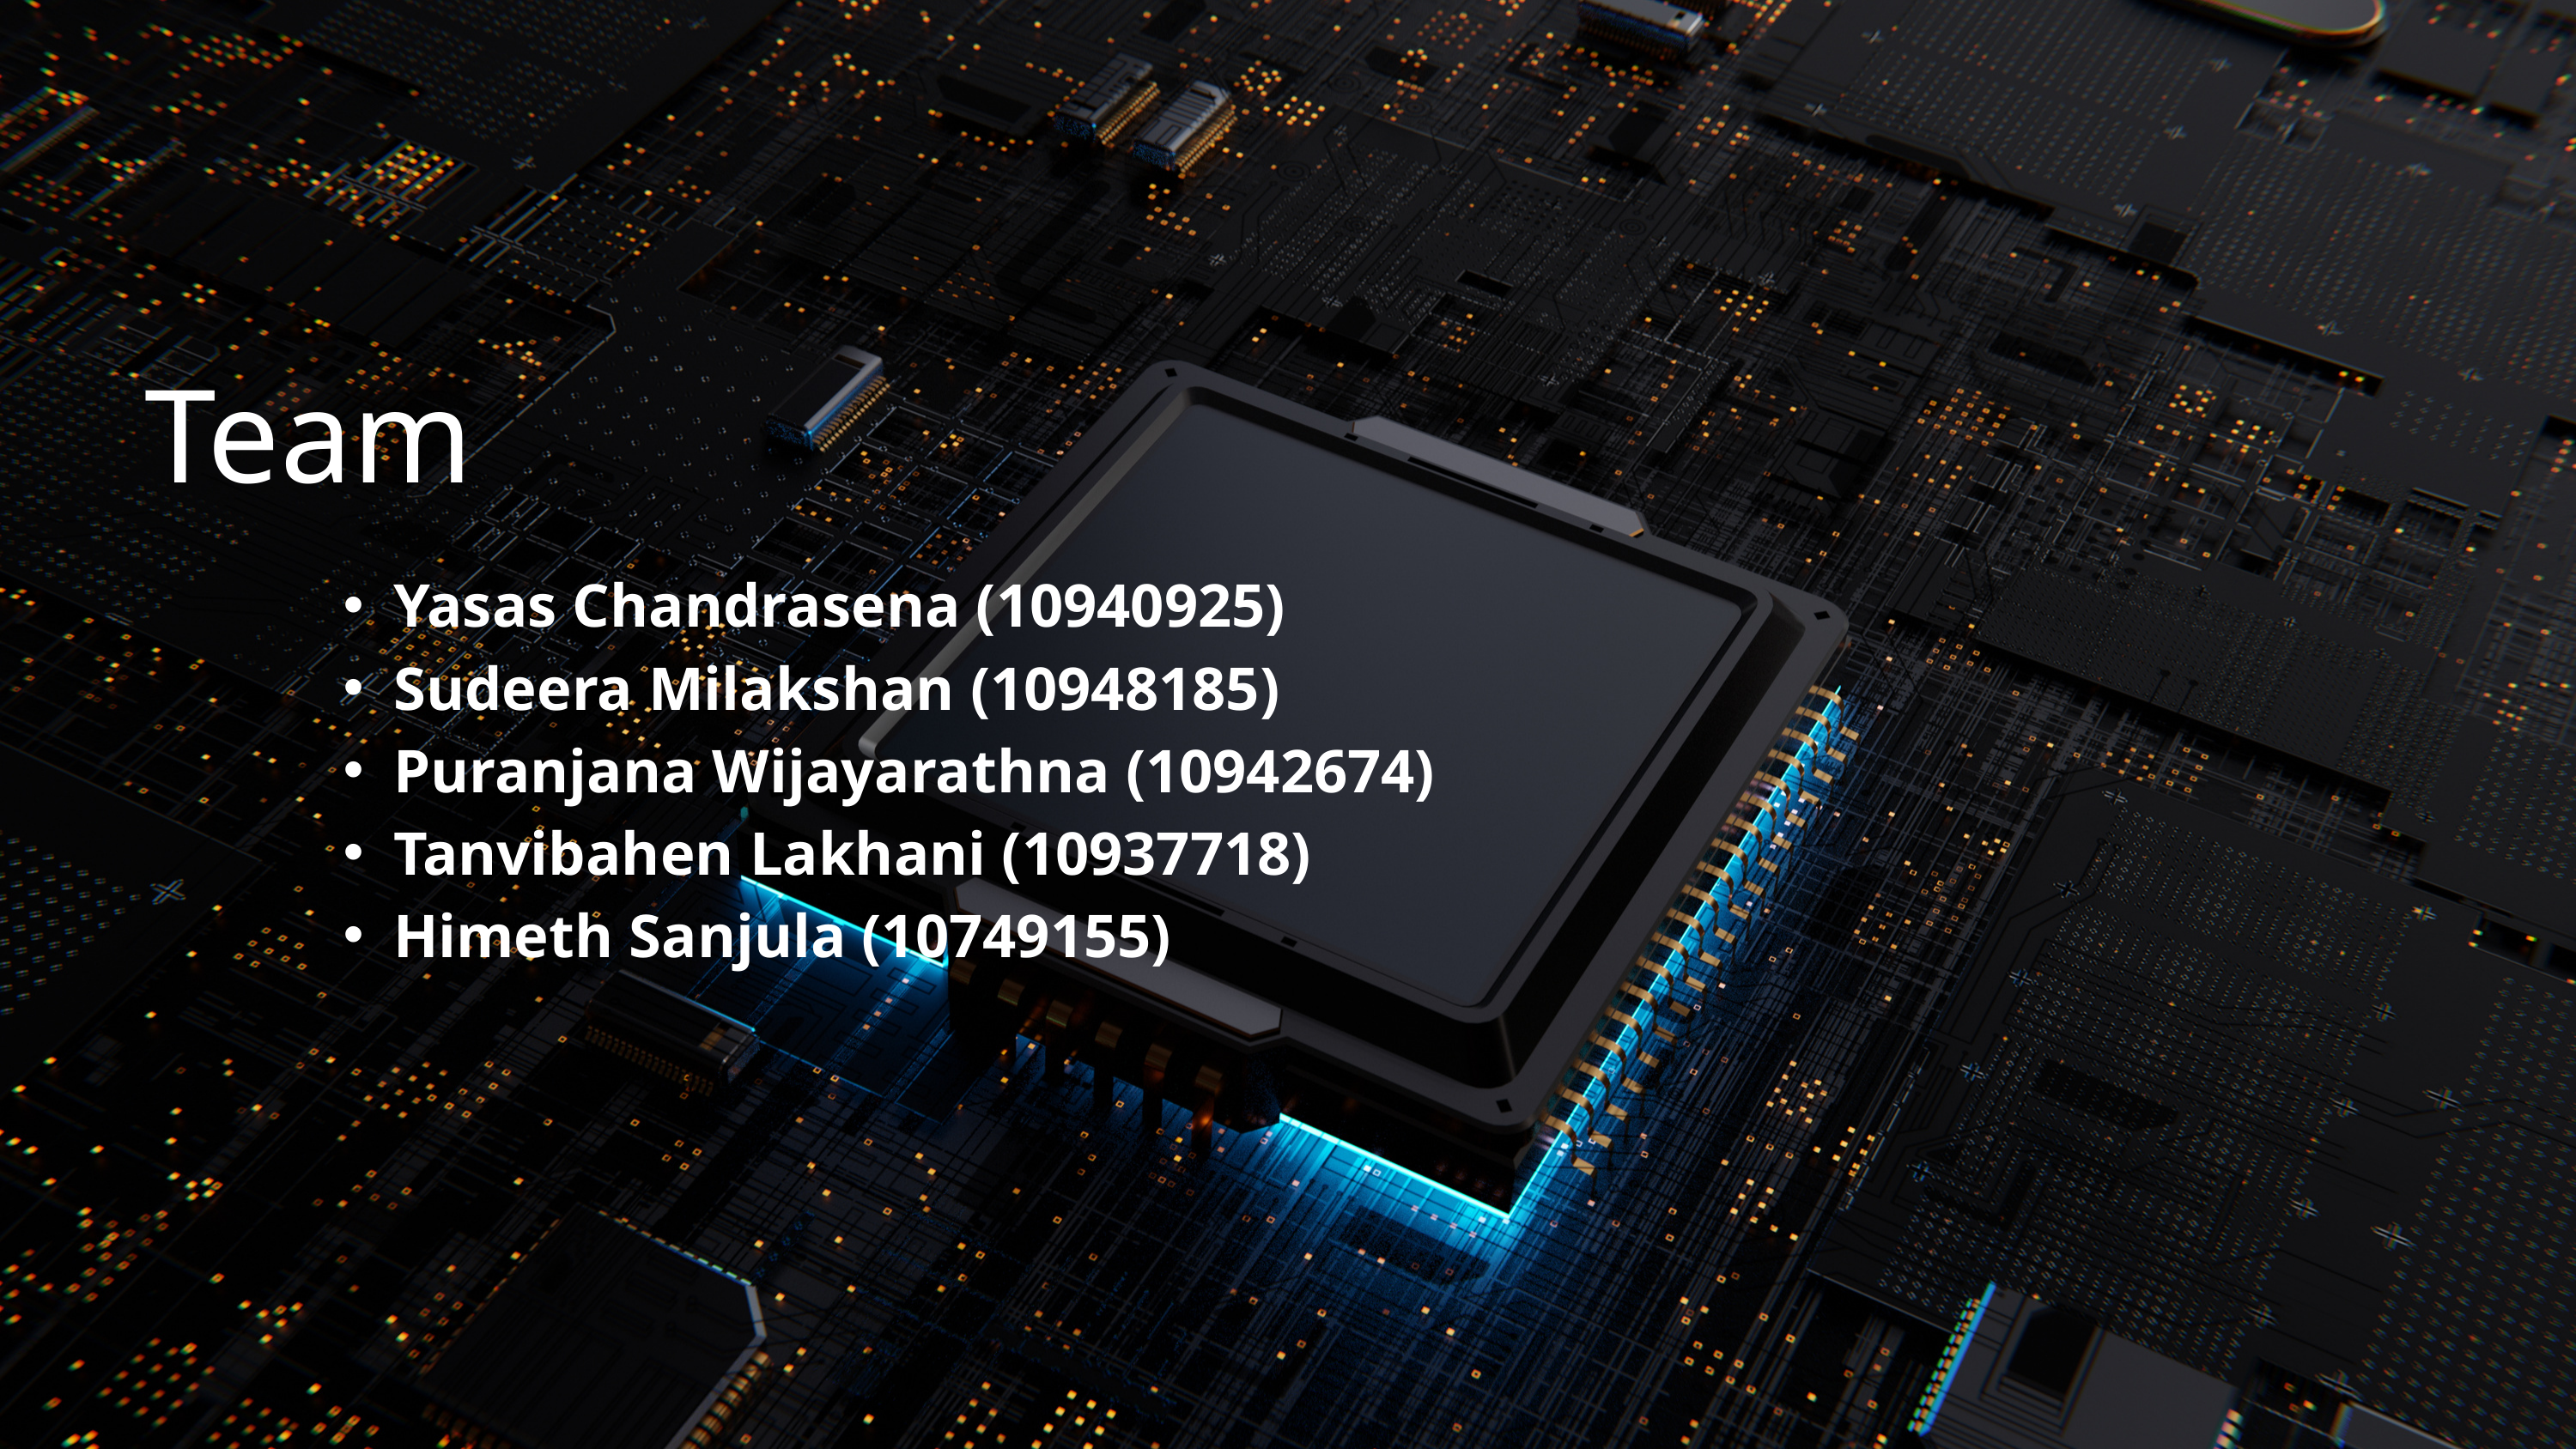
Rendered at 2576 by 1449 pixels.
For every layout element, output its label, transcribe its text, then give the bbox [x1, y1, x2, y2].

text_box Yasas Chandrasena (10940925) Sudeera Milakshan (10948185) Puranjana Wijayarathna (10942674) Tanvibahen Lakhani (10937718) Himeth Sanjula (10749155) [293, 556, 2002, 1030]
text_box Team [144, 362, 1854, 509]
text_box [0, 0, 2576, 1449]
